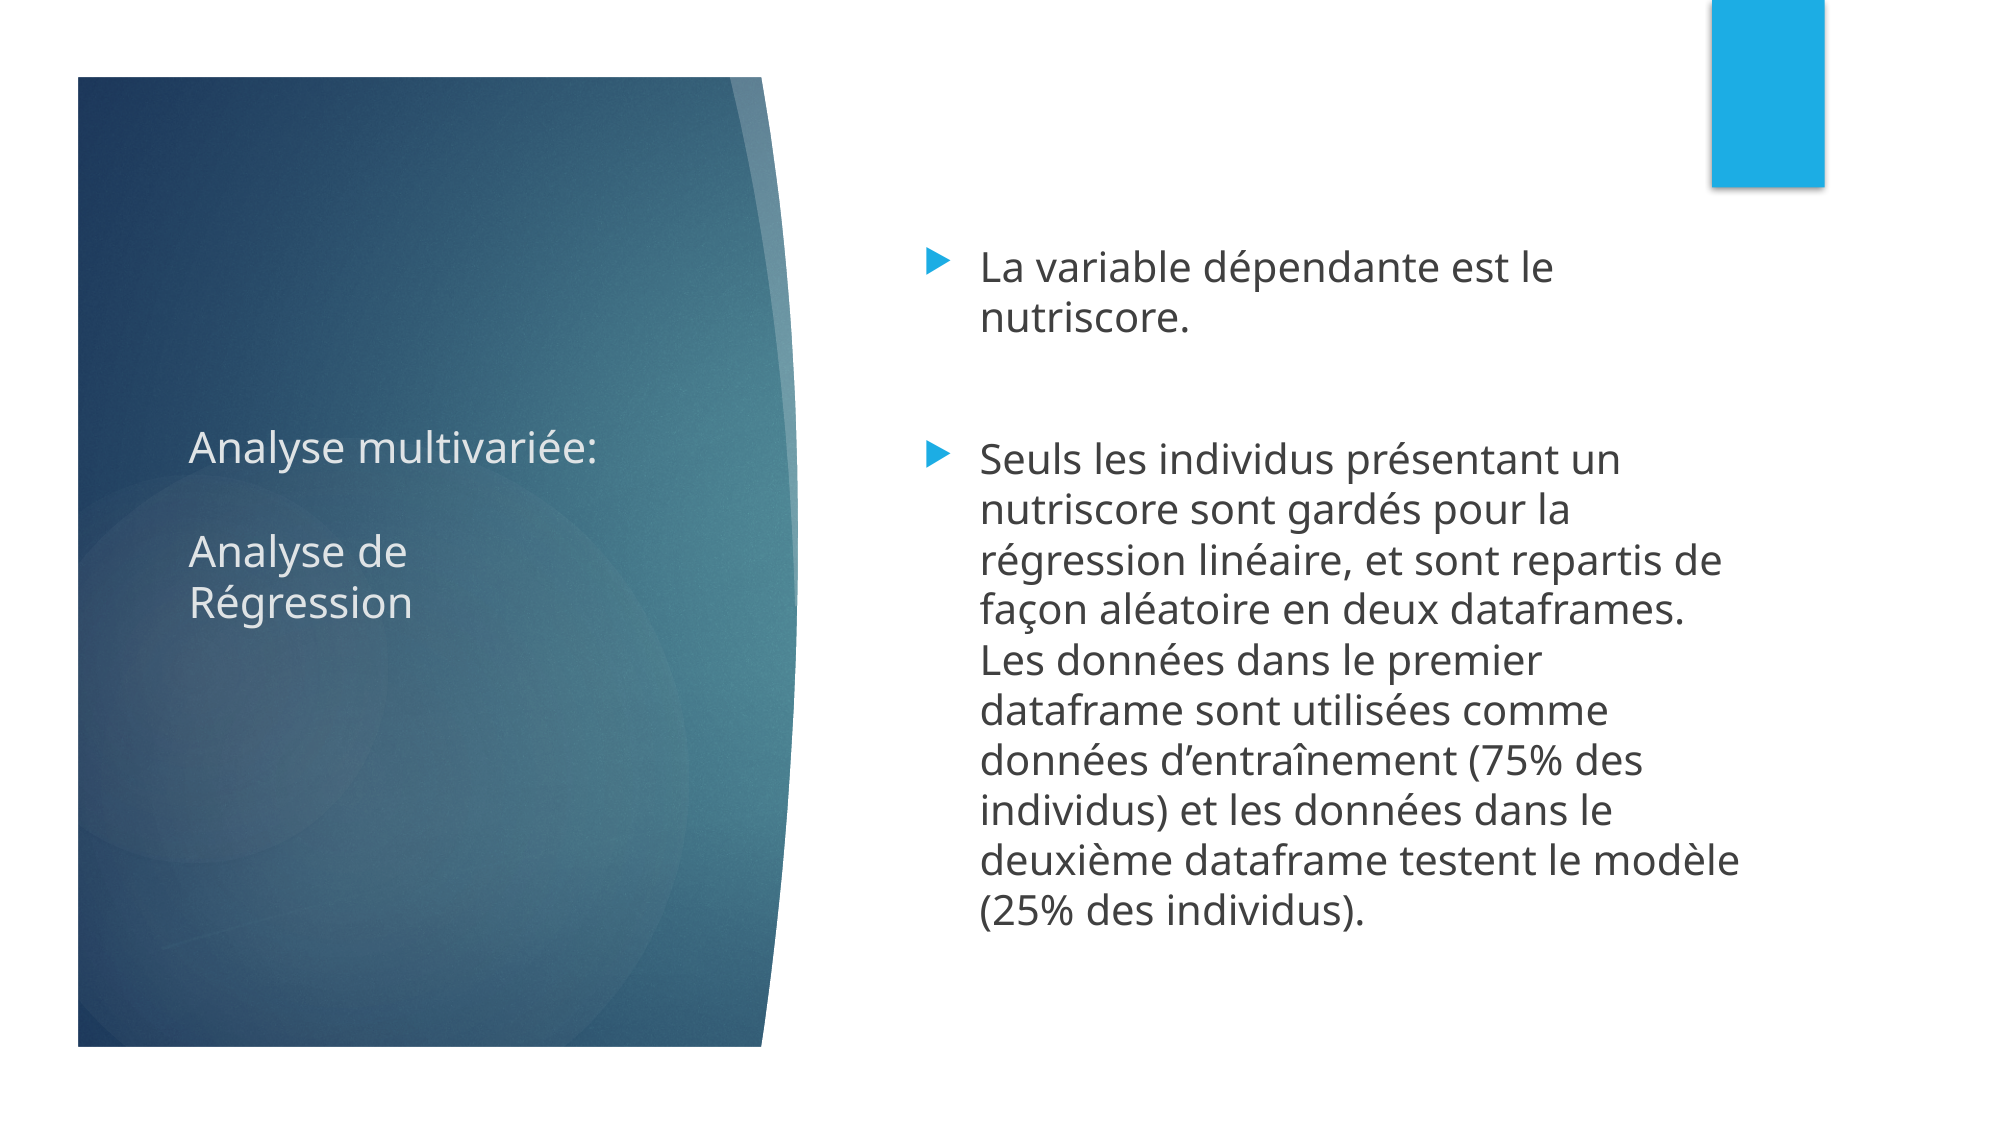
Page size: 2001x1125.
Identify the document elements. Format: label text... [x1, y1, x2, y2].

title Analyse multivariée: Analyse de Régression [173, 392, 632, 655]
list La variable dépendante est le nutriscore. Seuls les individus présentant un nutriscore sont gardés pour la régression linéaire, et sont repartis de façon aléatoire en deux dataframes. Les données dans le premier dataframe sont utilisées comme données d’entraînement (75% des individus) et les données dans le deuxième dataframe testent le modèle (25% des individus). [908, 212, 1760, 963]
